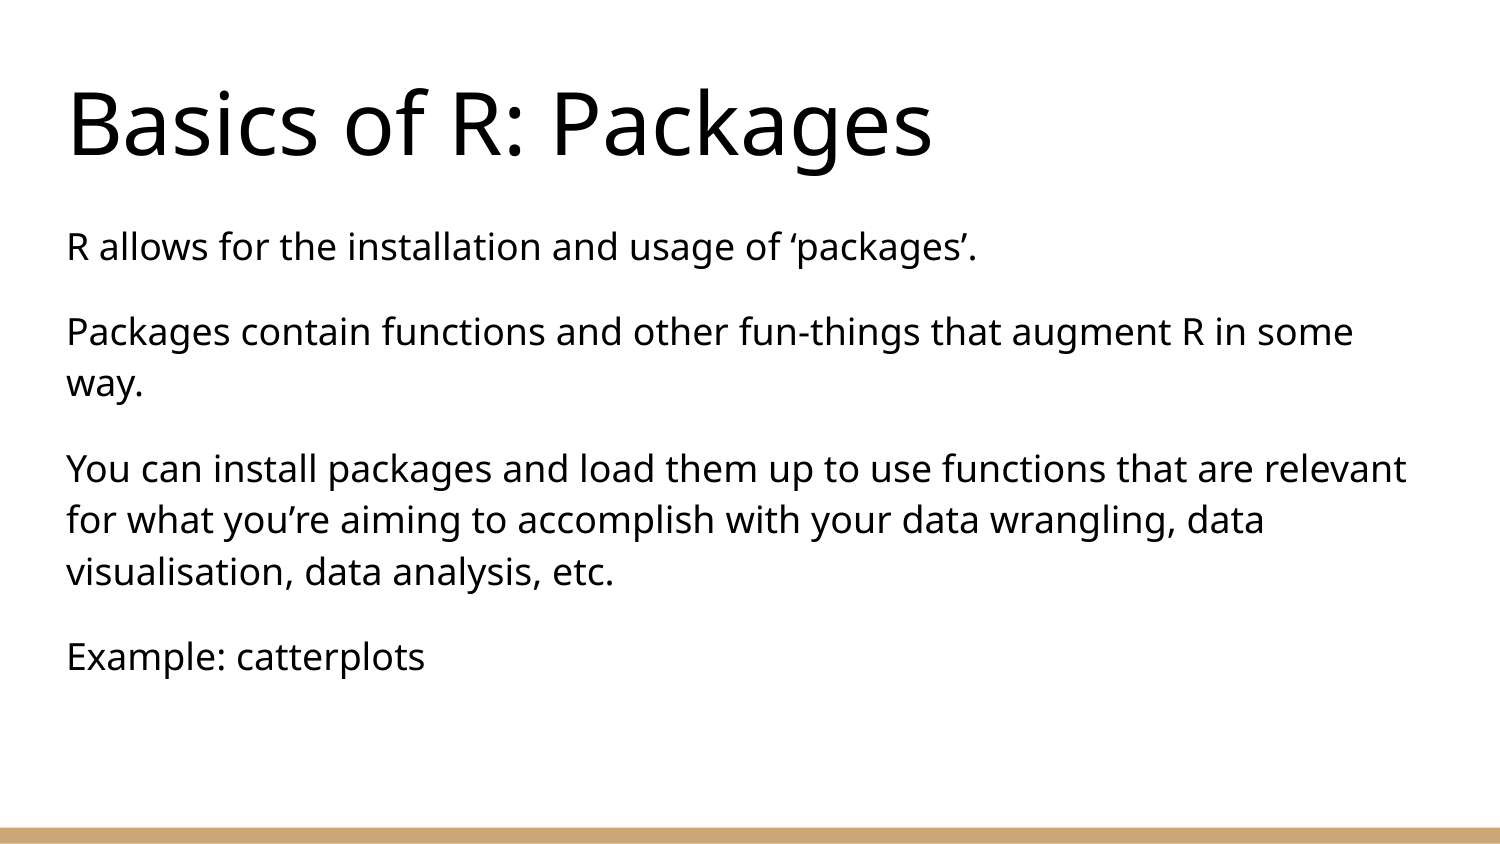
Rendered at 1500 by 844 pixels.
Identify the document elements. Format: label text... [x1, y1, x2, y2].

title Basics of R: Packages [51, 51, 1449, 189]
list R allows for the installation and usage of ‘packages’. Packages contain functions and other fun-things that augment R in some way. You can install packages and load them up to use functions that are relevant for what you’re aiming to accomplish with your data wrangling, data visualisation, data analysis, etc. Example: catterplots [51, 200, 1449, 752]
